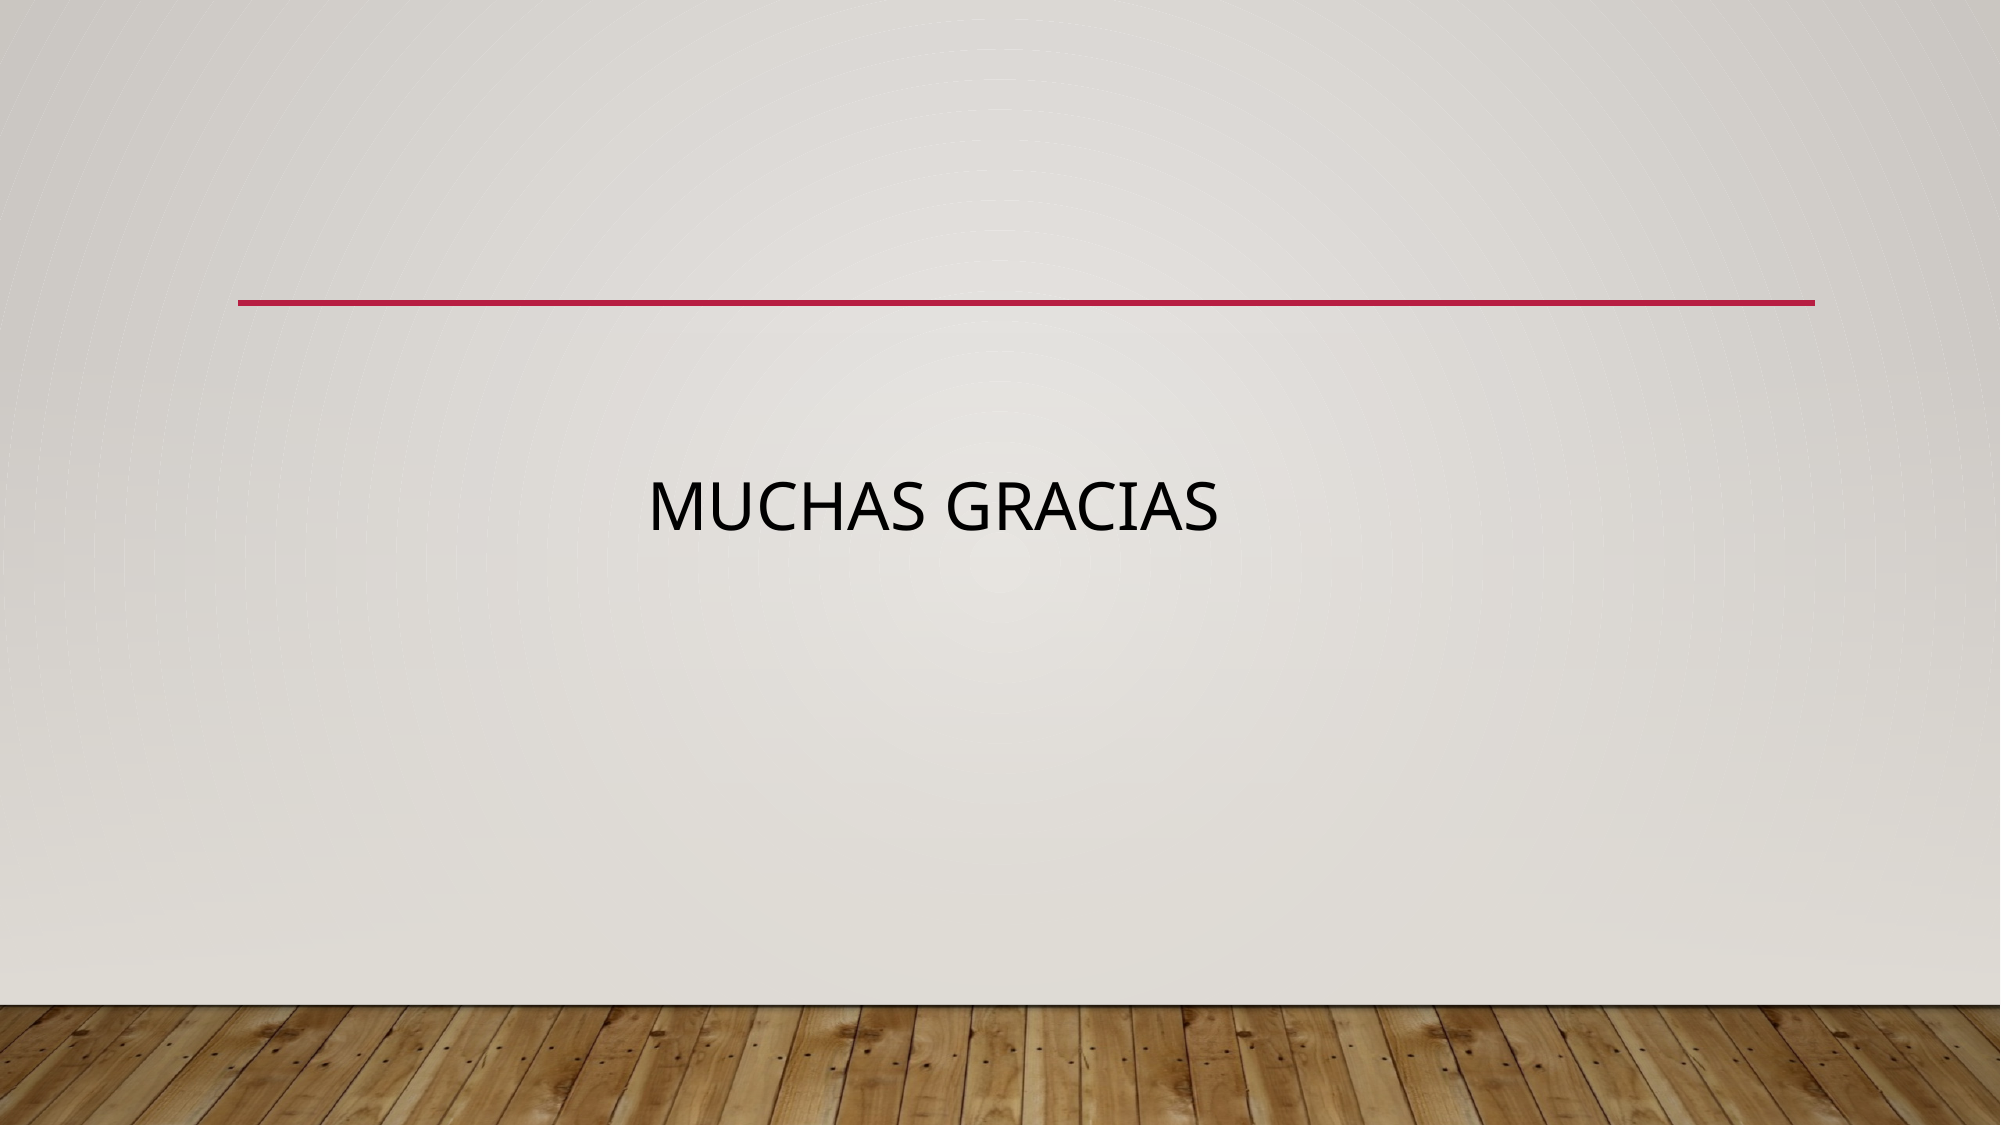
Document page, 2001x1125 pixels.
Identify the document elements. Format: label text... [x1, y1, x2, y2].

title Muchas gracias [632, 464, 2000, 638]
picture [0, 1005, 2000, 1125]
